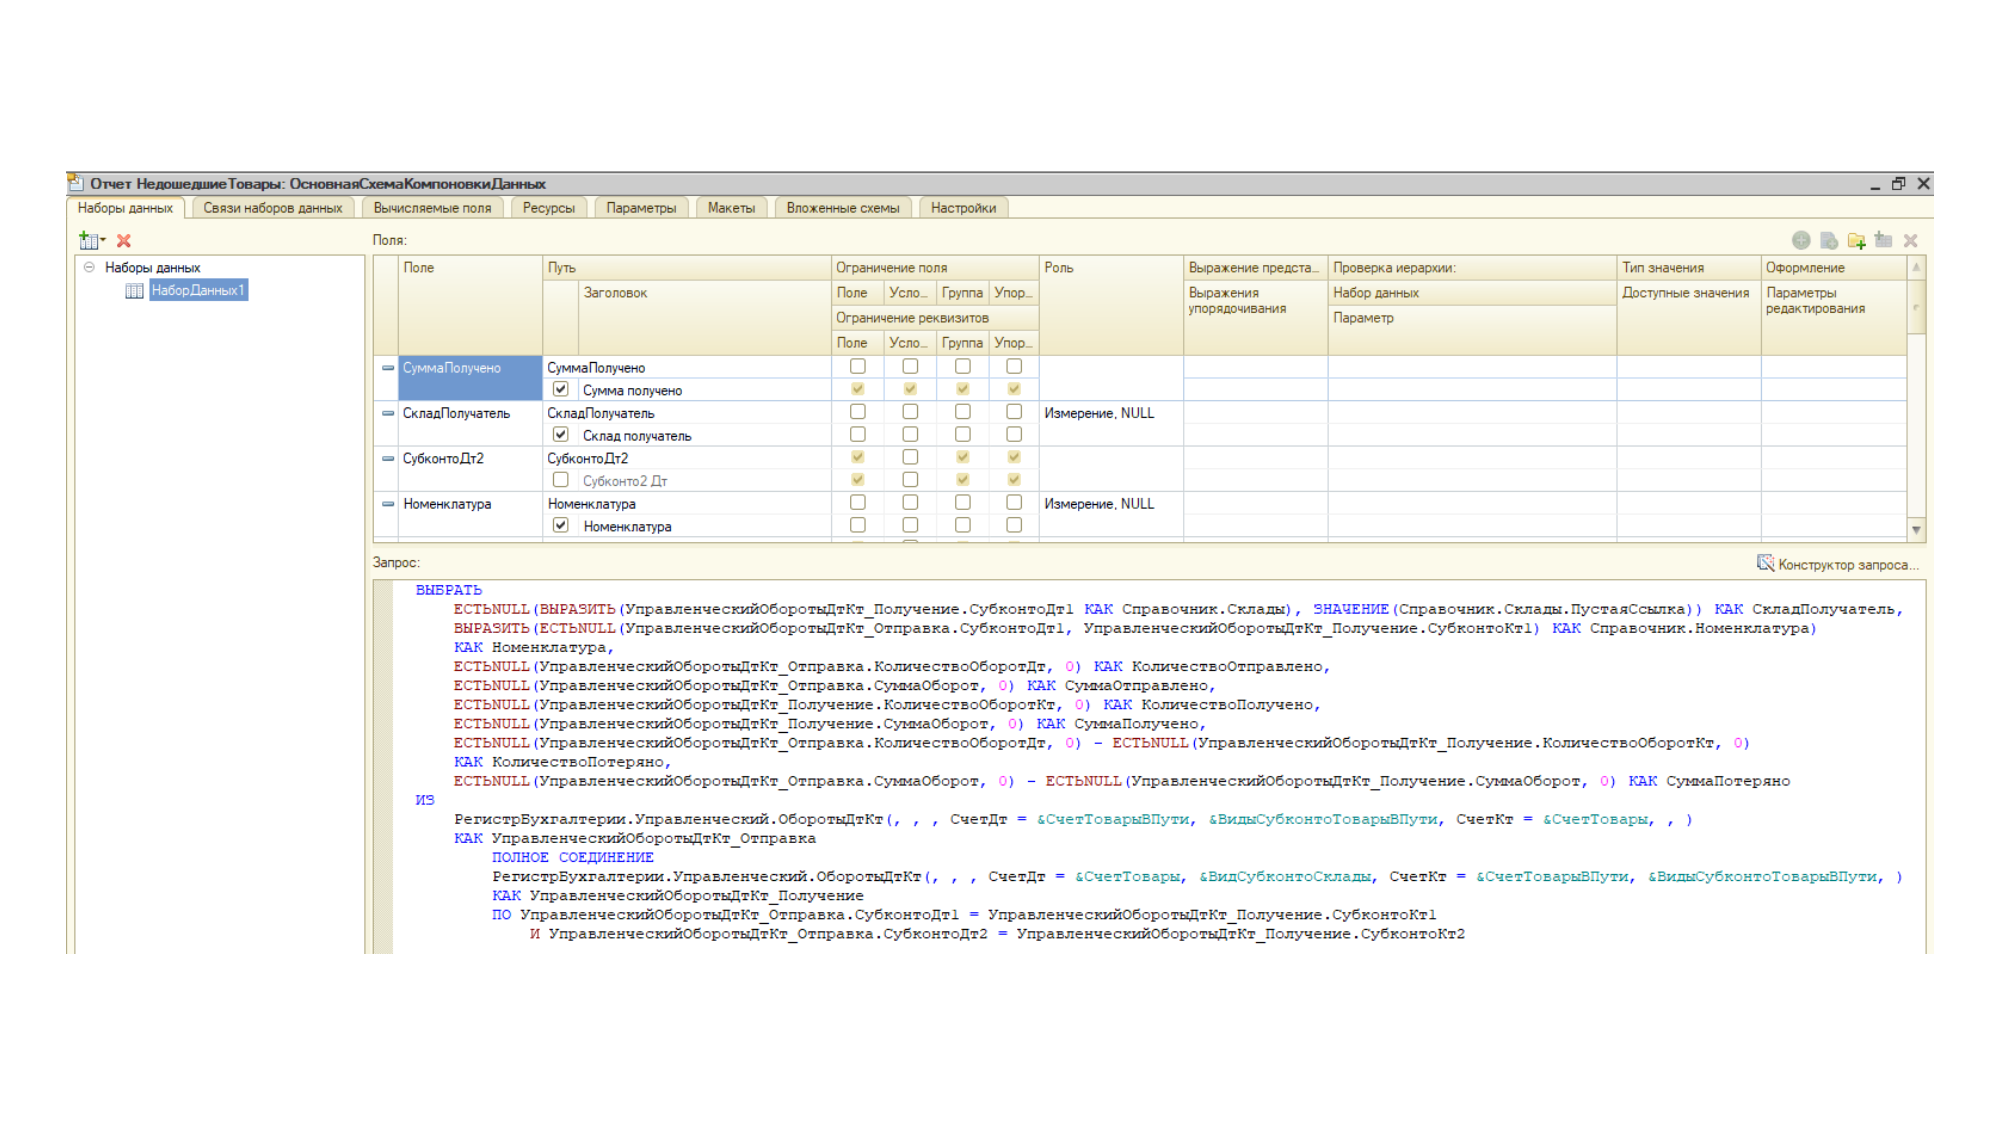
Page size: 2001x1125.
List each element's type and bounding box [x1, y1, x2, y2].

picture [66, 171, 1934, 954]
